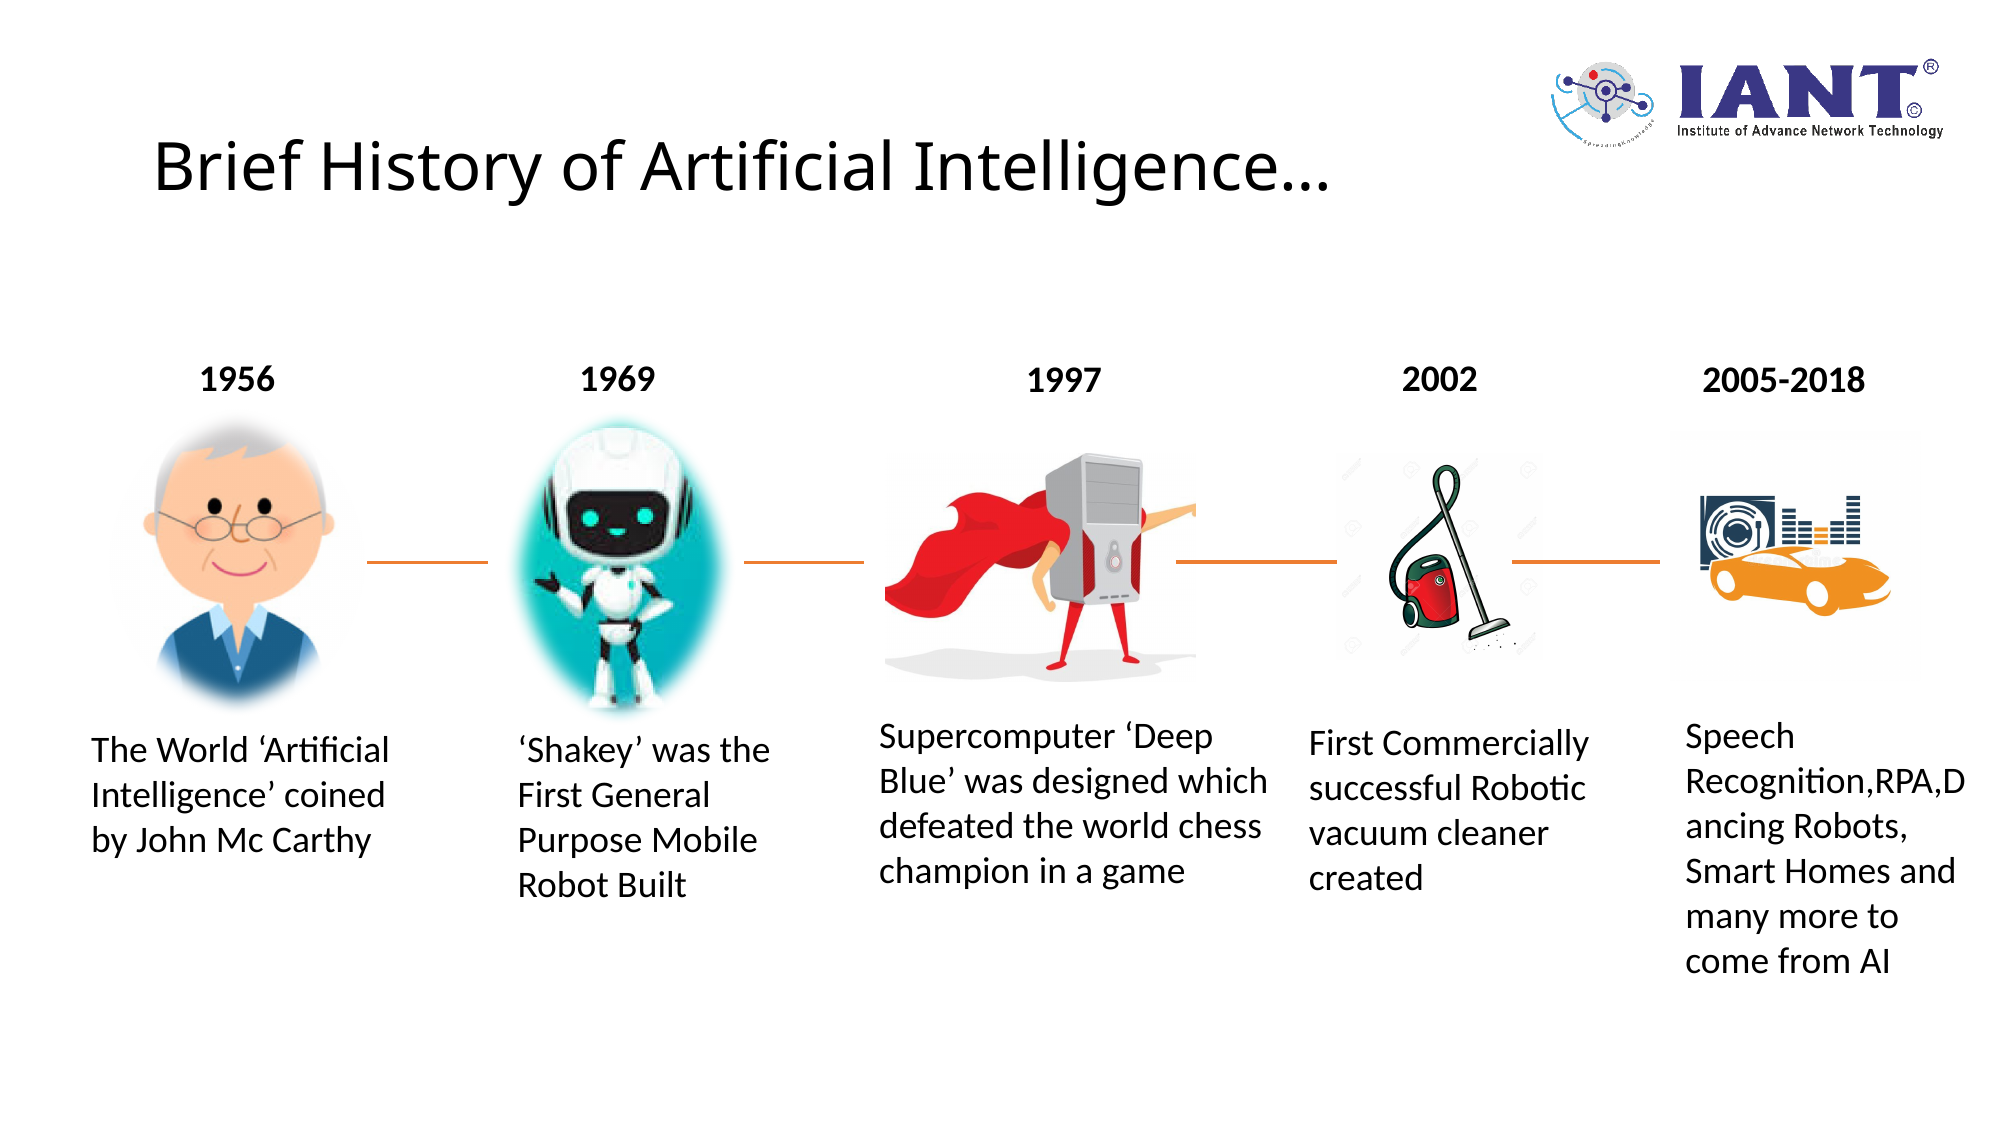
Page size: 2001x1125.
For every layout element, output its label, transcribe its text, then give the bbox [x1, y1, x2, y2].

text_box 2005-2018 [1687, 347, 1881, 408]
picture [1336, 453, 1543, 660]
text_box 1956 [184, 346, 290, 406]
text_box Speech Recognition,RPA,Dancing Robots, Smart Homes and many more to come from AI [1670, 703, 1982, 989]
text_box The World ‘Artificial Intelligence’ coined by John Mc Carthy [76, 718, 422, 868]
picture [106, 406, 368, 719]
text_box ‘Shakey’ was the First General Purpose Mobile Robot Built [503, 717, 797, 913]
picture [502, 406, 738, 729]
text_box 2002 [1387, 346, 1493, 406]
text_box 1969 [564, 346, 671, 406]
picture [1670, 431, 1921, 681]
text_box Supercomputer ‘Deep Blue’ was designed which defeated the world chess champion in a game [864, 703, 1289, 899]
text_box First Commercially successful Robotic vacuum cleaner created [1294, 710, 1660, 906]
picture [1529, 37, 1972, 158]
picture [885, 453, 1196, 682]
title Brief History of Artificial Intelligence… [137, 59, 1863, 278]
text_box 1997 [1011, 347, 1118, 408]
